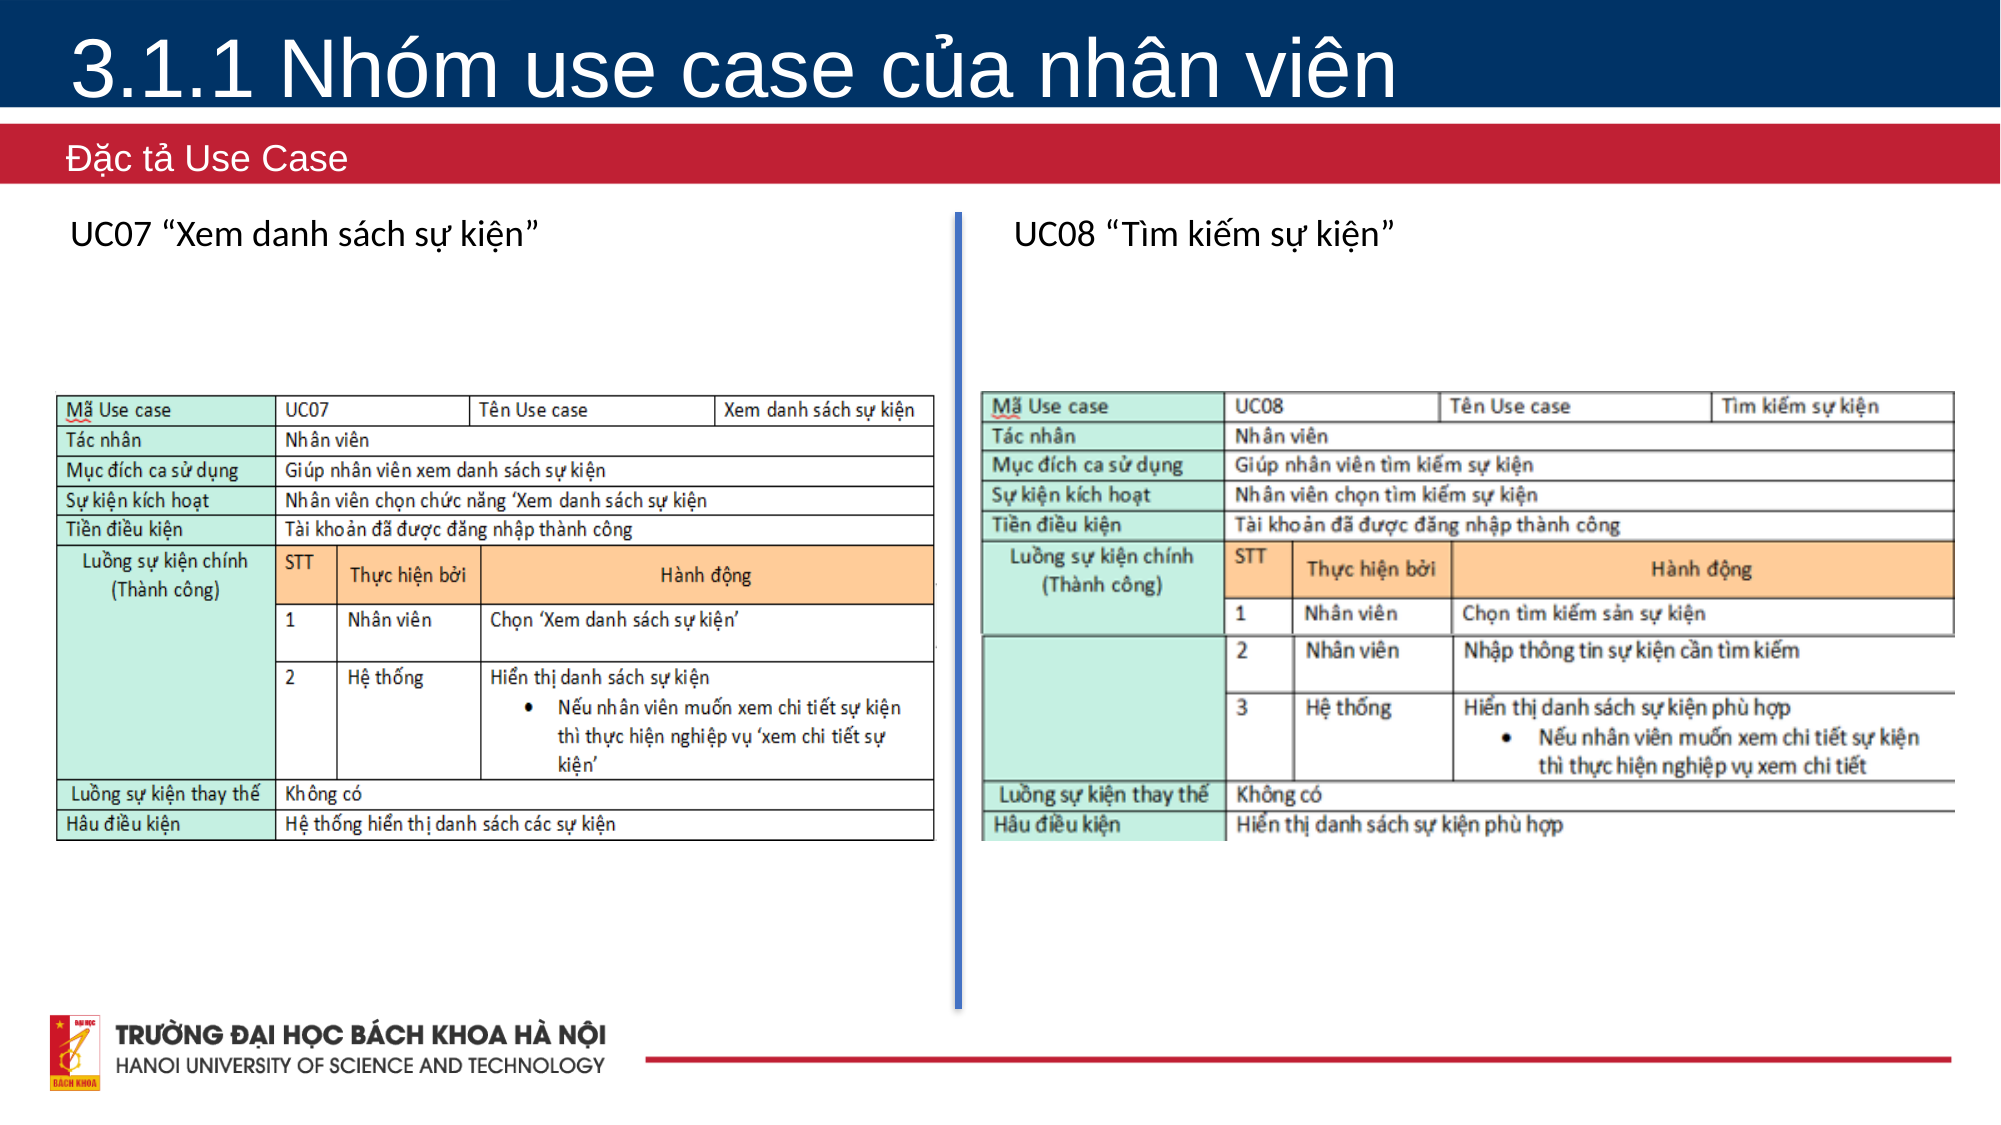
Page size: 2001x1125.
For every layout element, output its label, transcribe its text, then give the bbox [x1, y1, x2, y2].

text_box Đặc tả Use Case [50, 126, 1796, 187]
text_box UC07 “Xem danh sách sự kiện” [55, 201, 889, 262]
text_box 3.1.1 Nhóm use case của nhân viên [55, 18, 1945, 112]
picture [0, 0, 2001, 1125]
text_box UC08 “Tìm kiếm sự kiện” [999, 201, 1833, 262]
